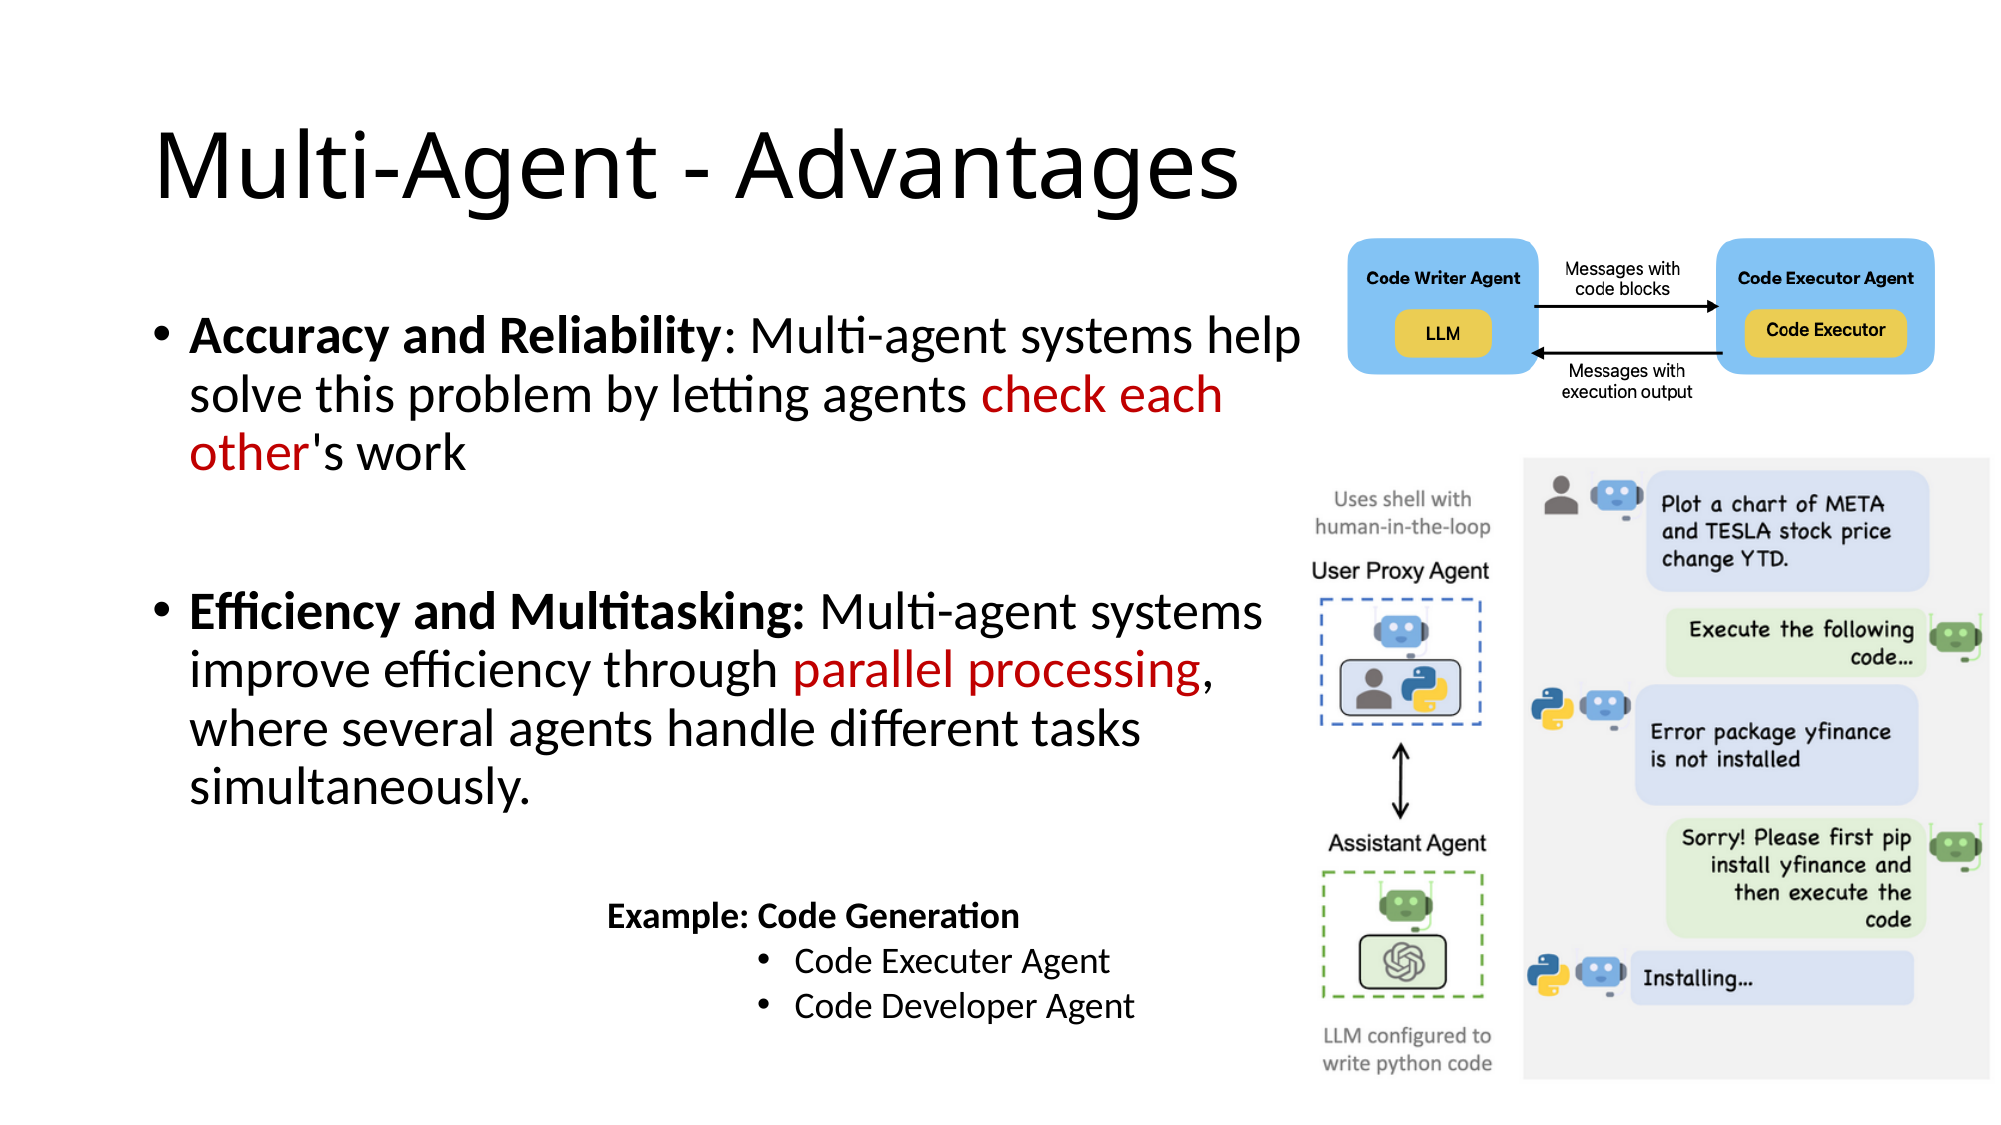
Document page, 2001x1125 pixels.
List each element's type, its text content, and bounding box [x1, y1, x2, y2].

text_box Example: Code Generation Code Executer Agent Code Developer Agent [592, 883, 1311, 1034]
title Multi-Agent - Advantages [137, 59, 1863, 278]
list Accuracy and Reliability: Multi-agent systems help solve this problem by letting agents check each other's work Efficiency and Multitasking: Multi-agent systems improve efficiency through parallel processing, where several agents handle different tasks simultaneously. [137, 299, 1342, 1014]
picture [1311, 450, 2000, 1094]
picture [1311, 202, 1970, 440]
